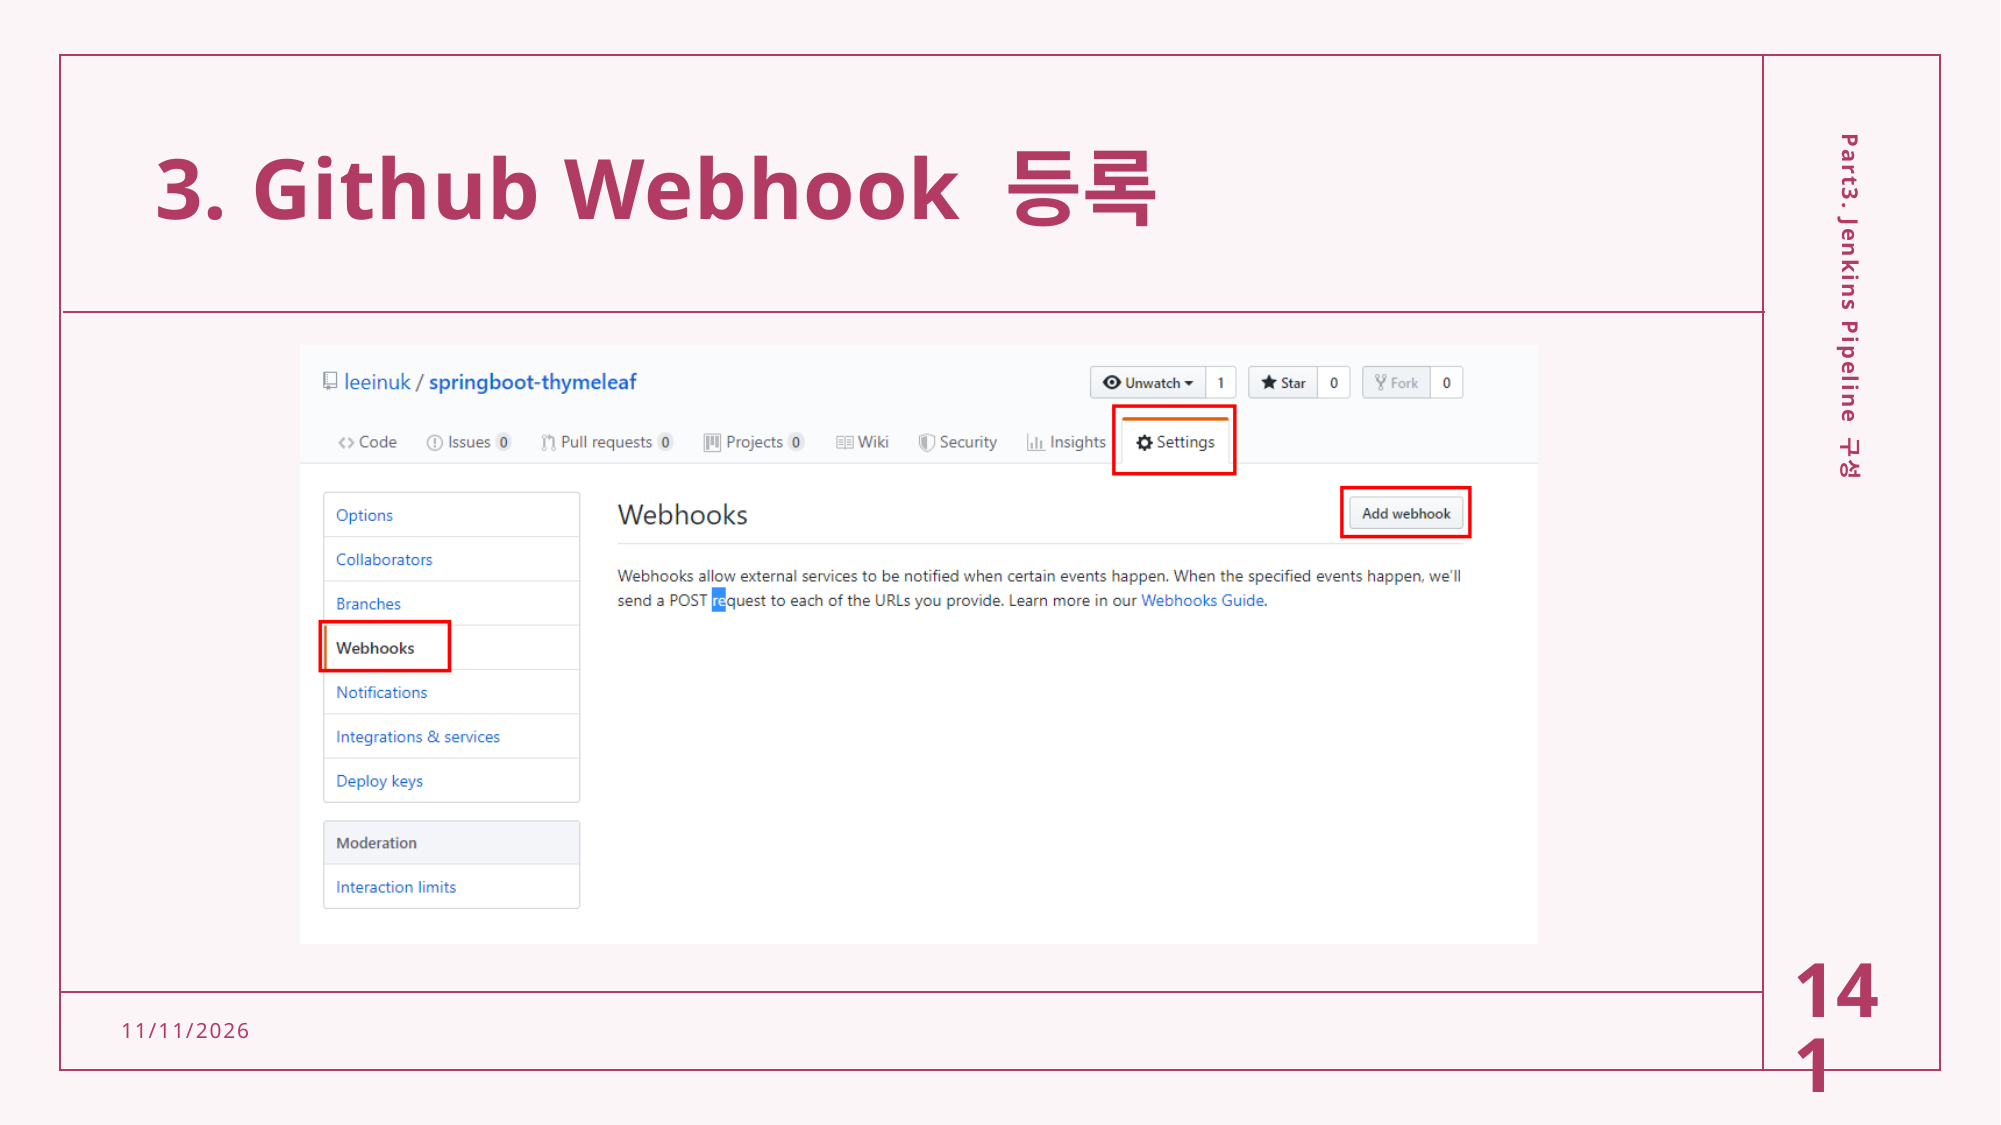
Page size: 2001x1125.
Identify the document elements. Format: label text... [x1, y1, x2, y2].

slide_number 141 [1775, 930, 1932, 1055]
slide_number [103, 1007, 621, 1055]
title 3. Github Webhook 등록 [137, 89, 1701, 294]
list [299, 345, 1538, 944]
footer Part3. Jenkins Pipeline 구성 [1822, 115, 1883, 791]
